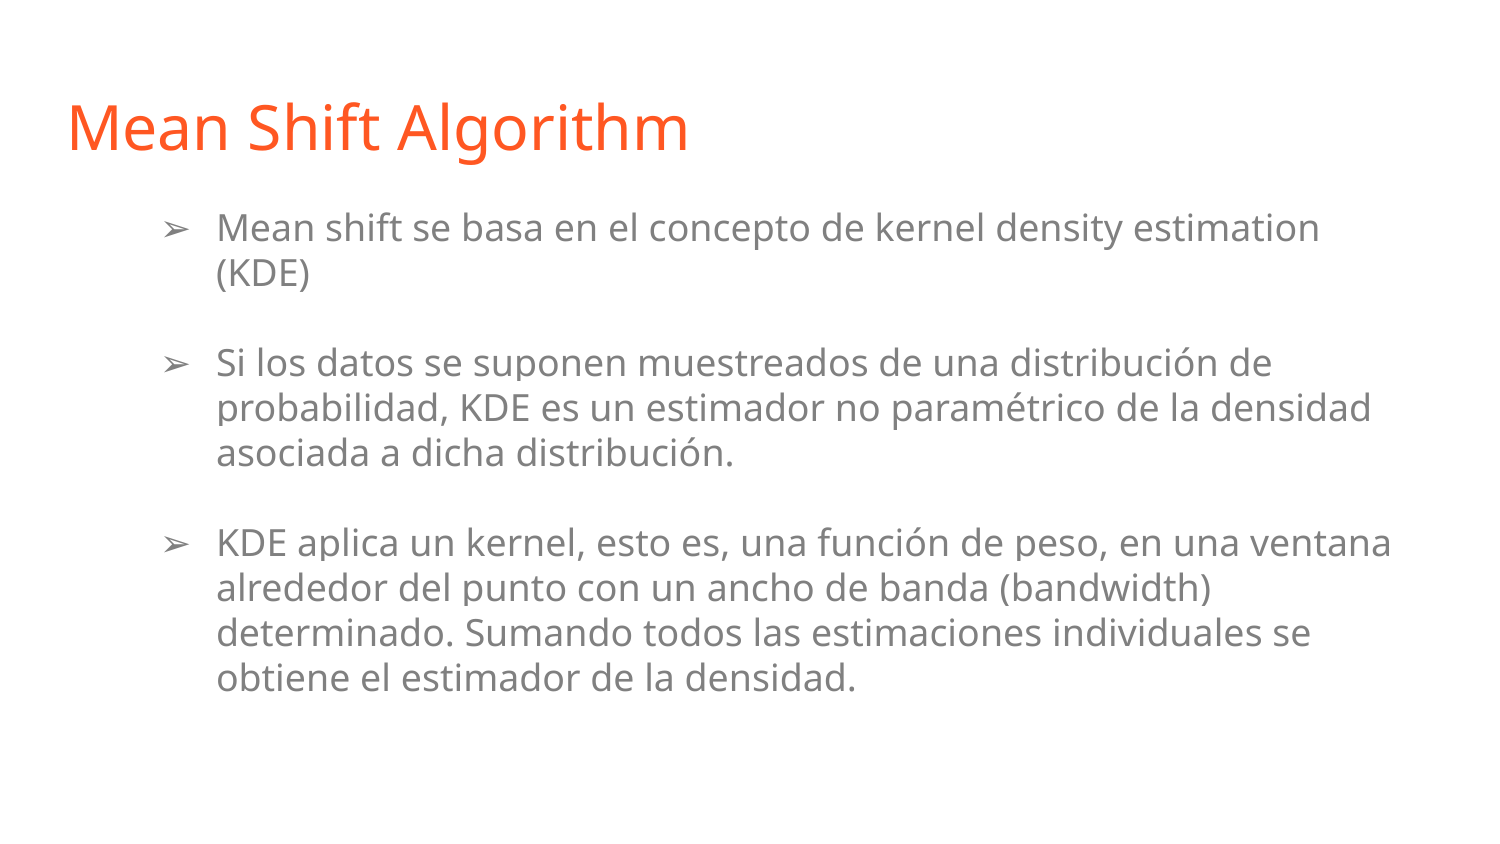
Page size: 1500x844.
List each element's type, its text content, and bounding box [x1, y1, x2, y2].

text_box Mean shift se basa en el concepto de kernel density estimation (KDE) Si los datos se suponen muestreados de una distribución de probabilidad, KDE es un estimador no paramétrico de la densidad asociada a dicha distribución. KDE aplica un kernel, esto es, una función de peso, en una ventana alrededor del punto con un ancho de banda (bandwidth) determinado. Sumando todos las estimaciones individuales se obtiene el estimador de la densidad. [51, 189, 1449, 750]
text_box Mean Shift Algorithm [51, 72, 1449, 167]
